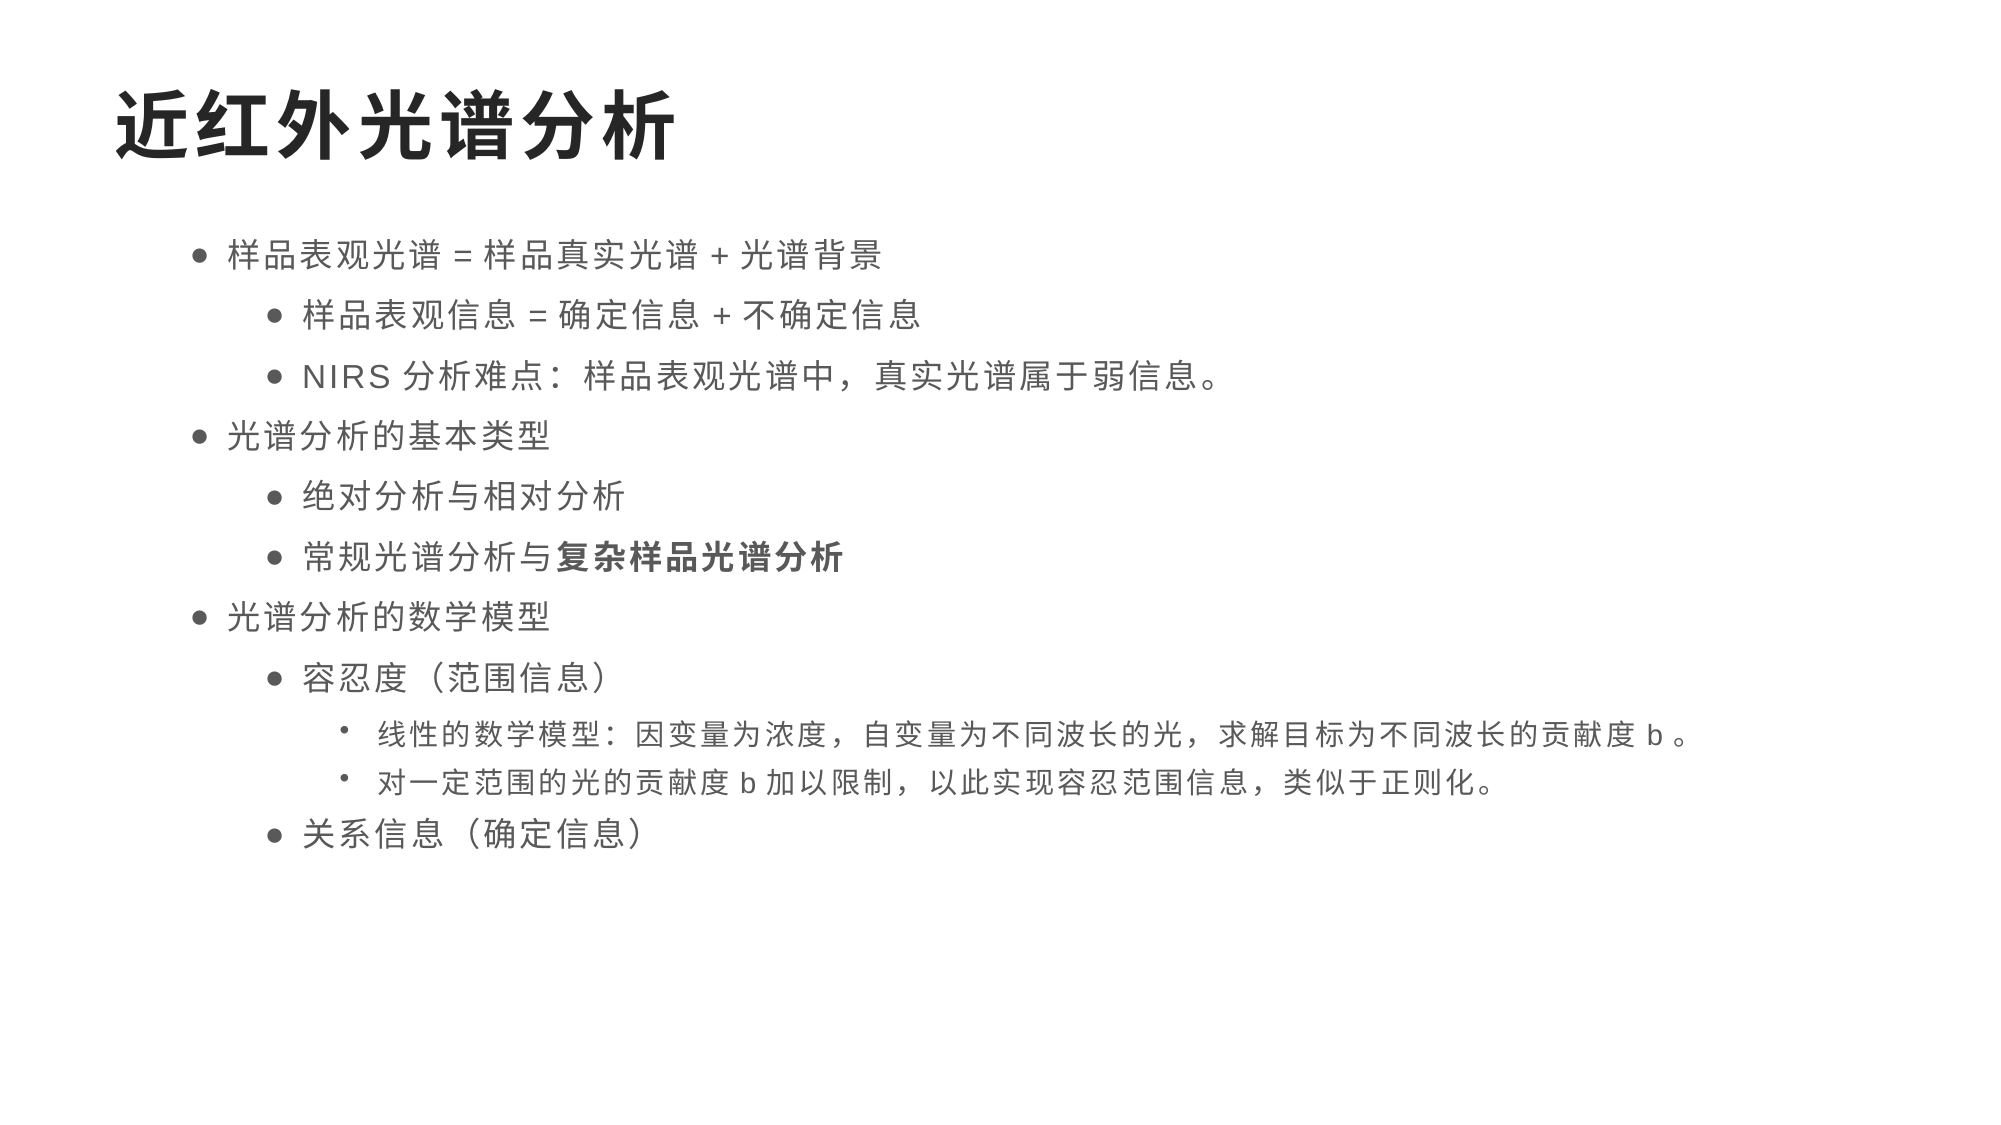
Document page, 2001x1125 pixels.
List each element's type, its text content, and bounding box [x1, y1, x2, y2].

title 近红外光谱分析 [99, 65, 1900, 182]
list 样品表观光谱=样品真实光谱+光谱背景 样品表观信息=确定信息+不确定信息 NIRS分析难点：样品表观光谱中，真实光谱属于弱信息。 光谱分析的基本类型 绝对分析与相对分析 常规光谱分析与复杂样品光谱分析 光谱分析的数学模型 容忍度（范围信息） 线性的数学模型：因变量为浓度，自变量为不同波长的光，求解目标为不同波长的贡献度b。 对一定范围的光的贡献度b加以限制，以此实现容忍范围信息，类似于正则化。 关系信息（确定信息） [99, 218, 1912, 999]
